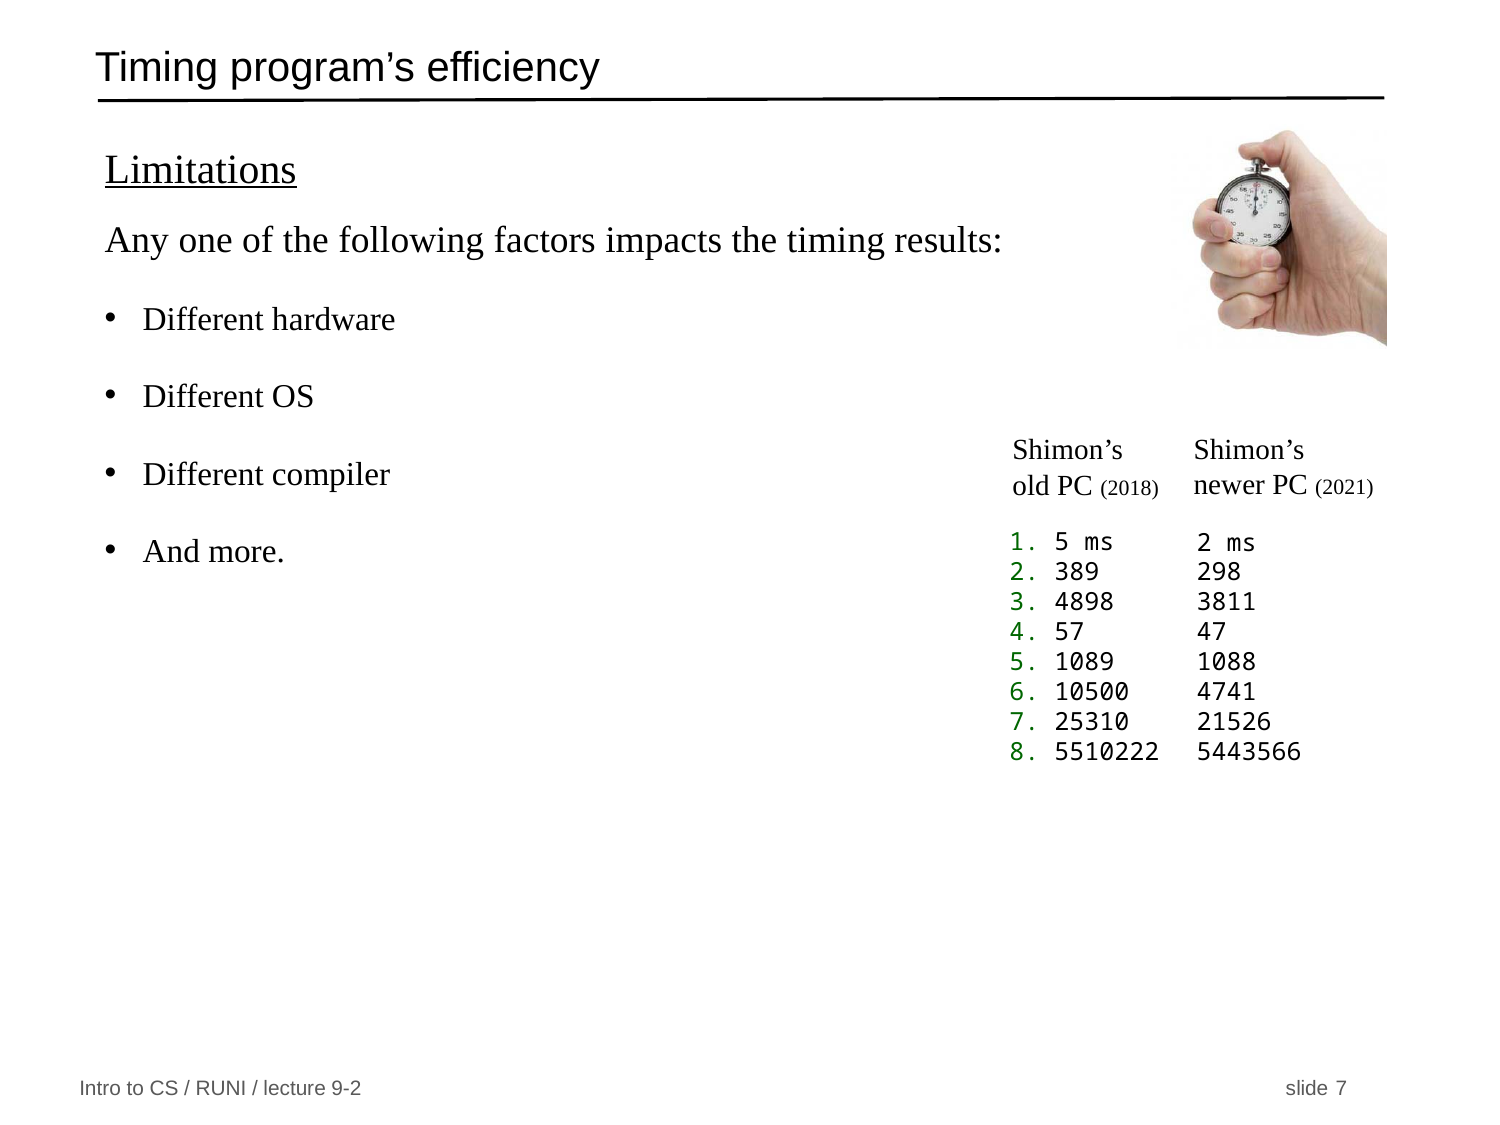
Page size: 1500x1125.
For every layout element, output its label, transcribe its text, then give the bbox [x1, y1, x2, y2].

picture [1171, 124, 1387, 349]
title Timing program’s efficiency [79, 33, 1500, 109]
text_box Limitations Any one of the following factors impacts the timing results: Different hardware Different OS Different compiler And more. [70, 133, 1462, 614]
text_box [970, 422, 1428, 800]
